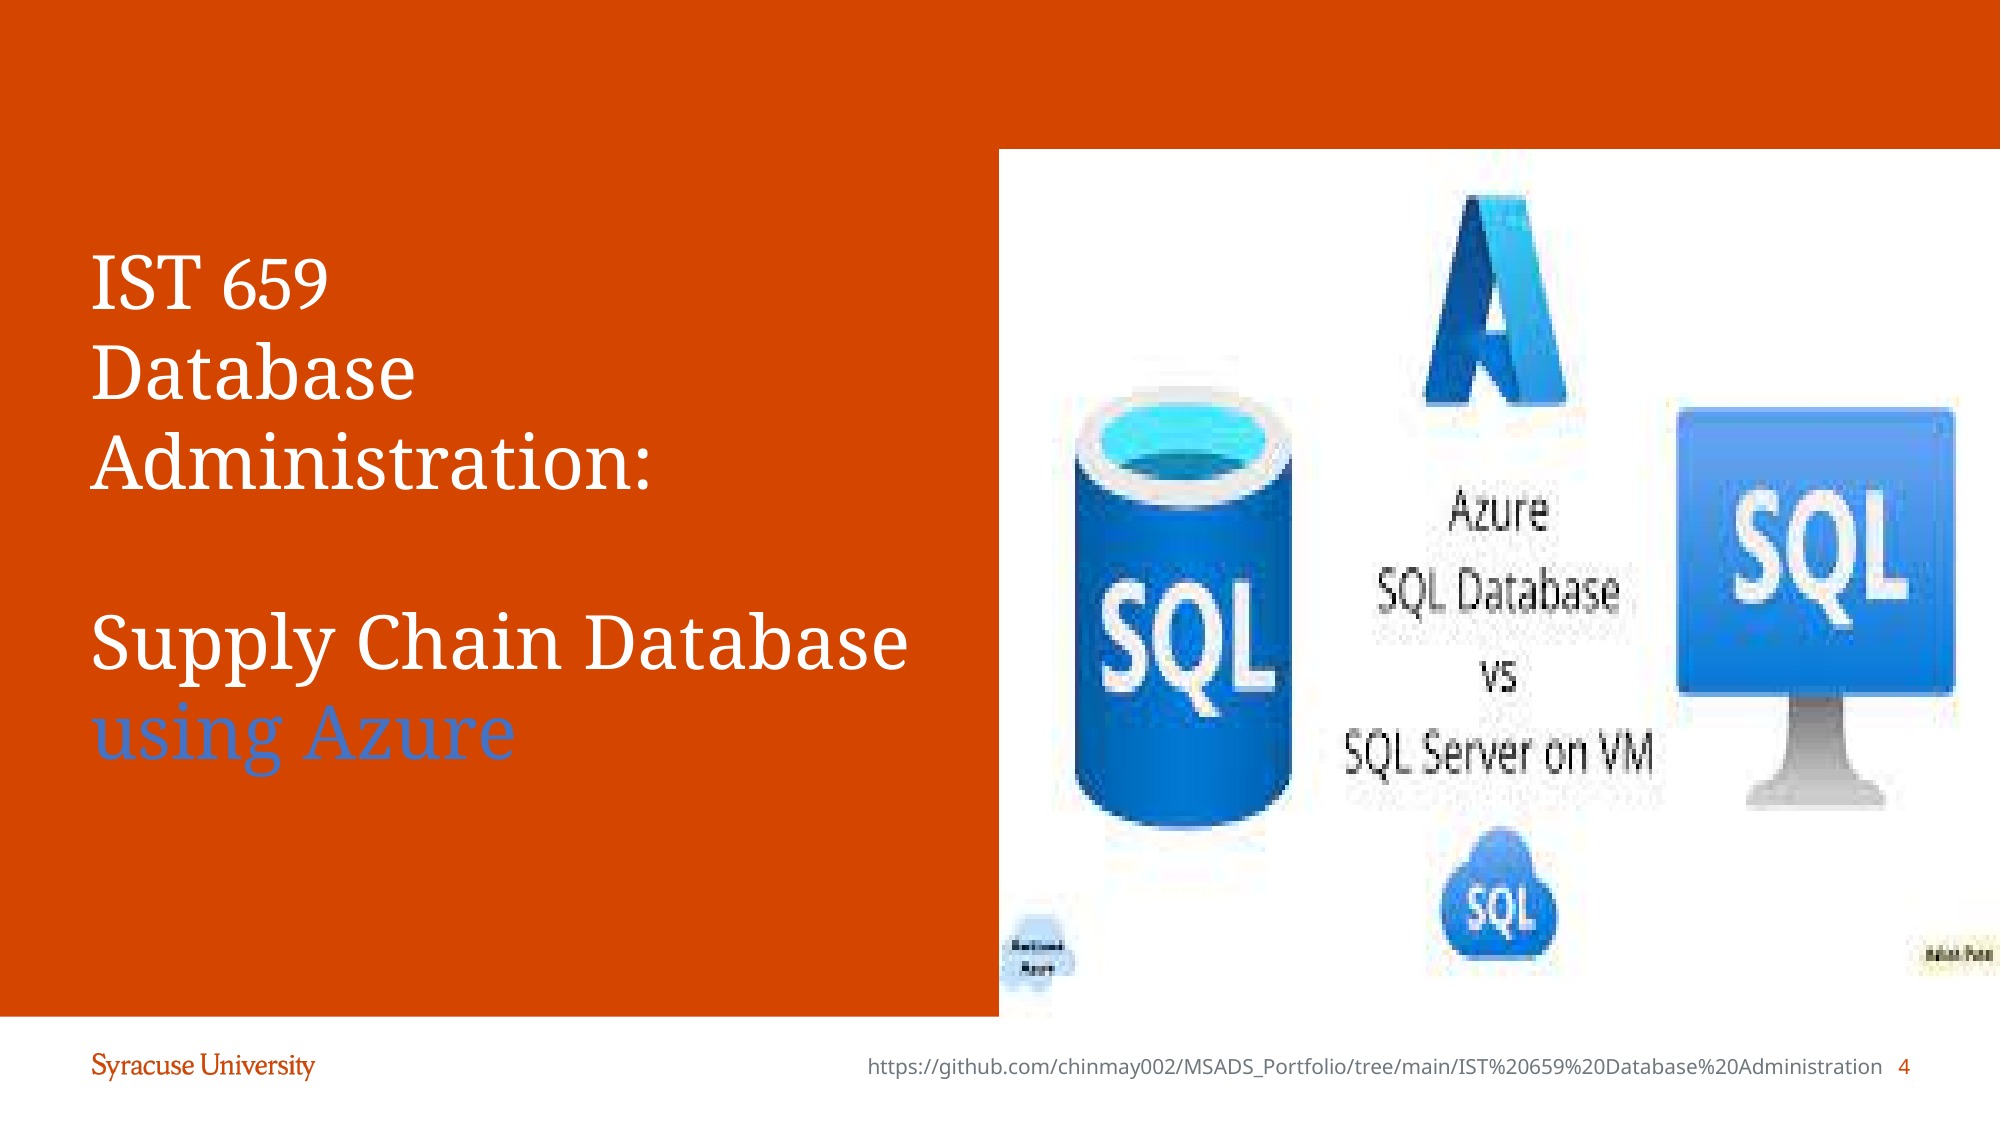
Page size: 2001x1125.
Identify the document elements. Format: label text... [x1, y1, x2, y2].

picture [999, 149, 2000, 1018]
title IST 659 Database Administration: Supply Chain Database using Azure [75, 226, 991, 789]
list https://github.com/chinmay002/MSADS_Portfolio/tree/main/IST%20659%20Database%20Administration [326, 1038, 1898, 1099]
slide_number 4 [1787, 1037, 1925, 1098]
picture [91, 1052, 316, 1082]
